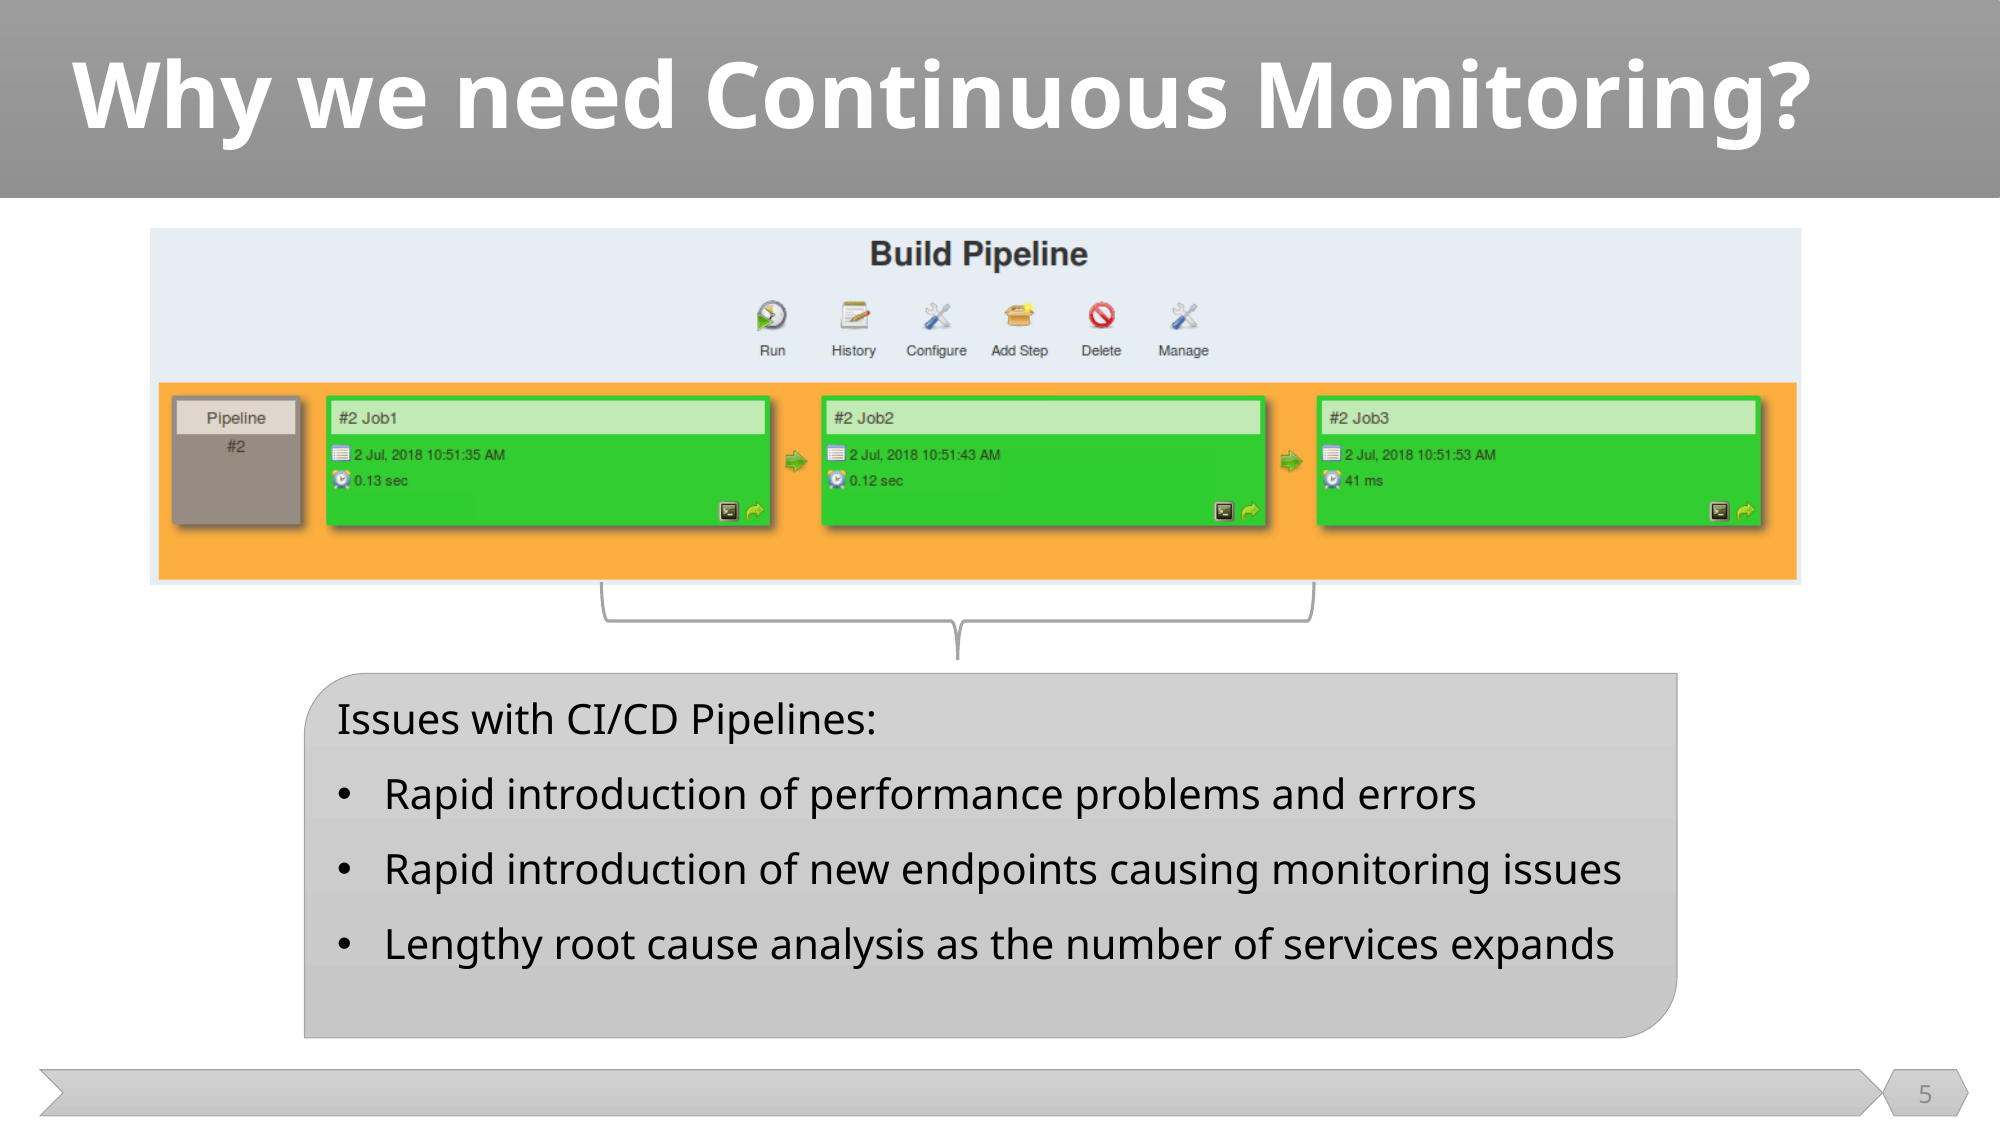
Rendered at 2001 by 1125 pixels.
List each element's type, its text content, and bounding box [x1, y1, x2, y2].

title Why we need Continuous Monitoring? [56, 0, 1969, 199]
text_box [599, 585, 1316, 661]
text_box Issues with CI/CD Pipelines: Rapid introduction of performance problems and errors Rapid introduction of new endpoints causing monitoring issues Lengthy root cause analysis as the number of services expands [303, 672, 1678, 1039]
slide_number 5 [1882, 1065, 1969, 1125]
picture [149, 227, 1802, 585]
